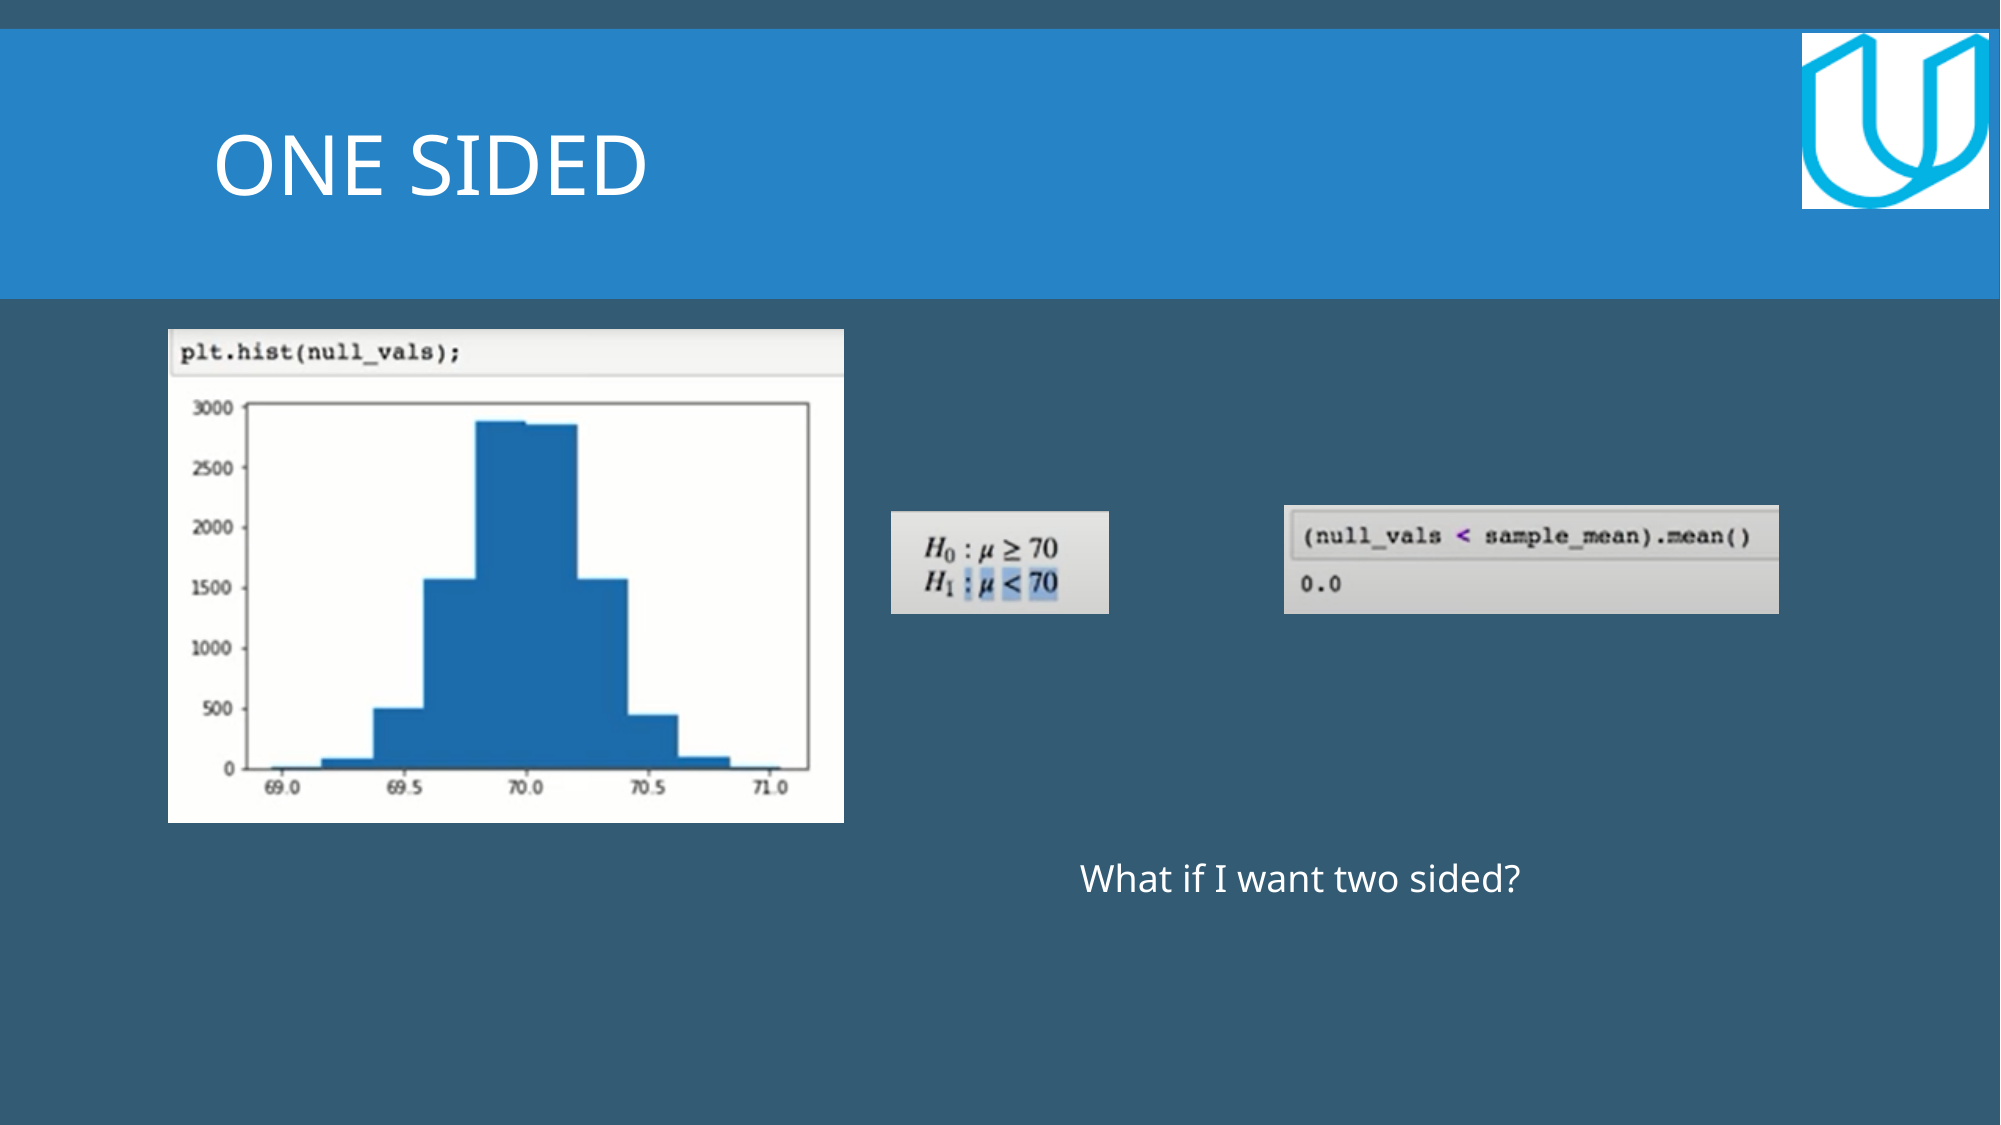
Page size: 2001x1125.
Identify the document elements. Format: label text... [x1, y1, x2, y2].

picture [1802, 33, 1989, 167]
picture [1803, 159, 1866, 209]
picture [1933, 47, 1974, 167]
picture [1816, 47, 1912, 197]
picture [168, 329, 844, 823]
text_box What if I want two sided? [1065, 847, 1536, 908]
picture [1876, 124, 1989, 209]
title One sided [197, 46, 1803, 295]
picture [891, 511, 1109, 614]
picture [1284, 505, 1779, 614]
